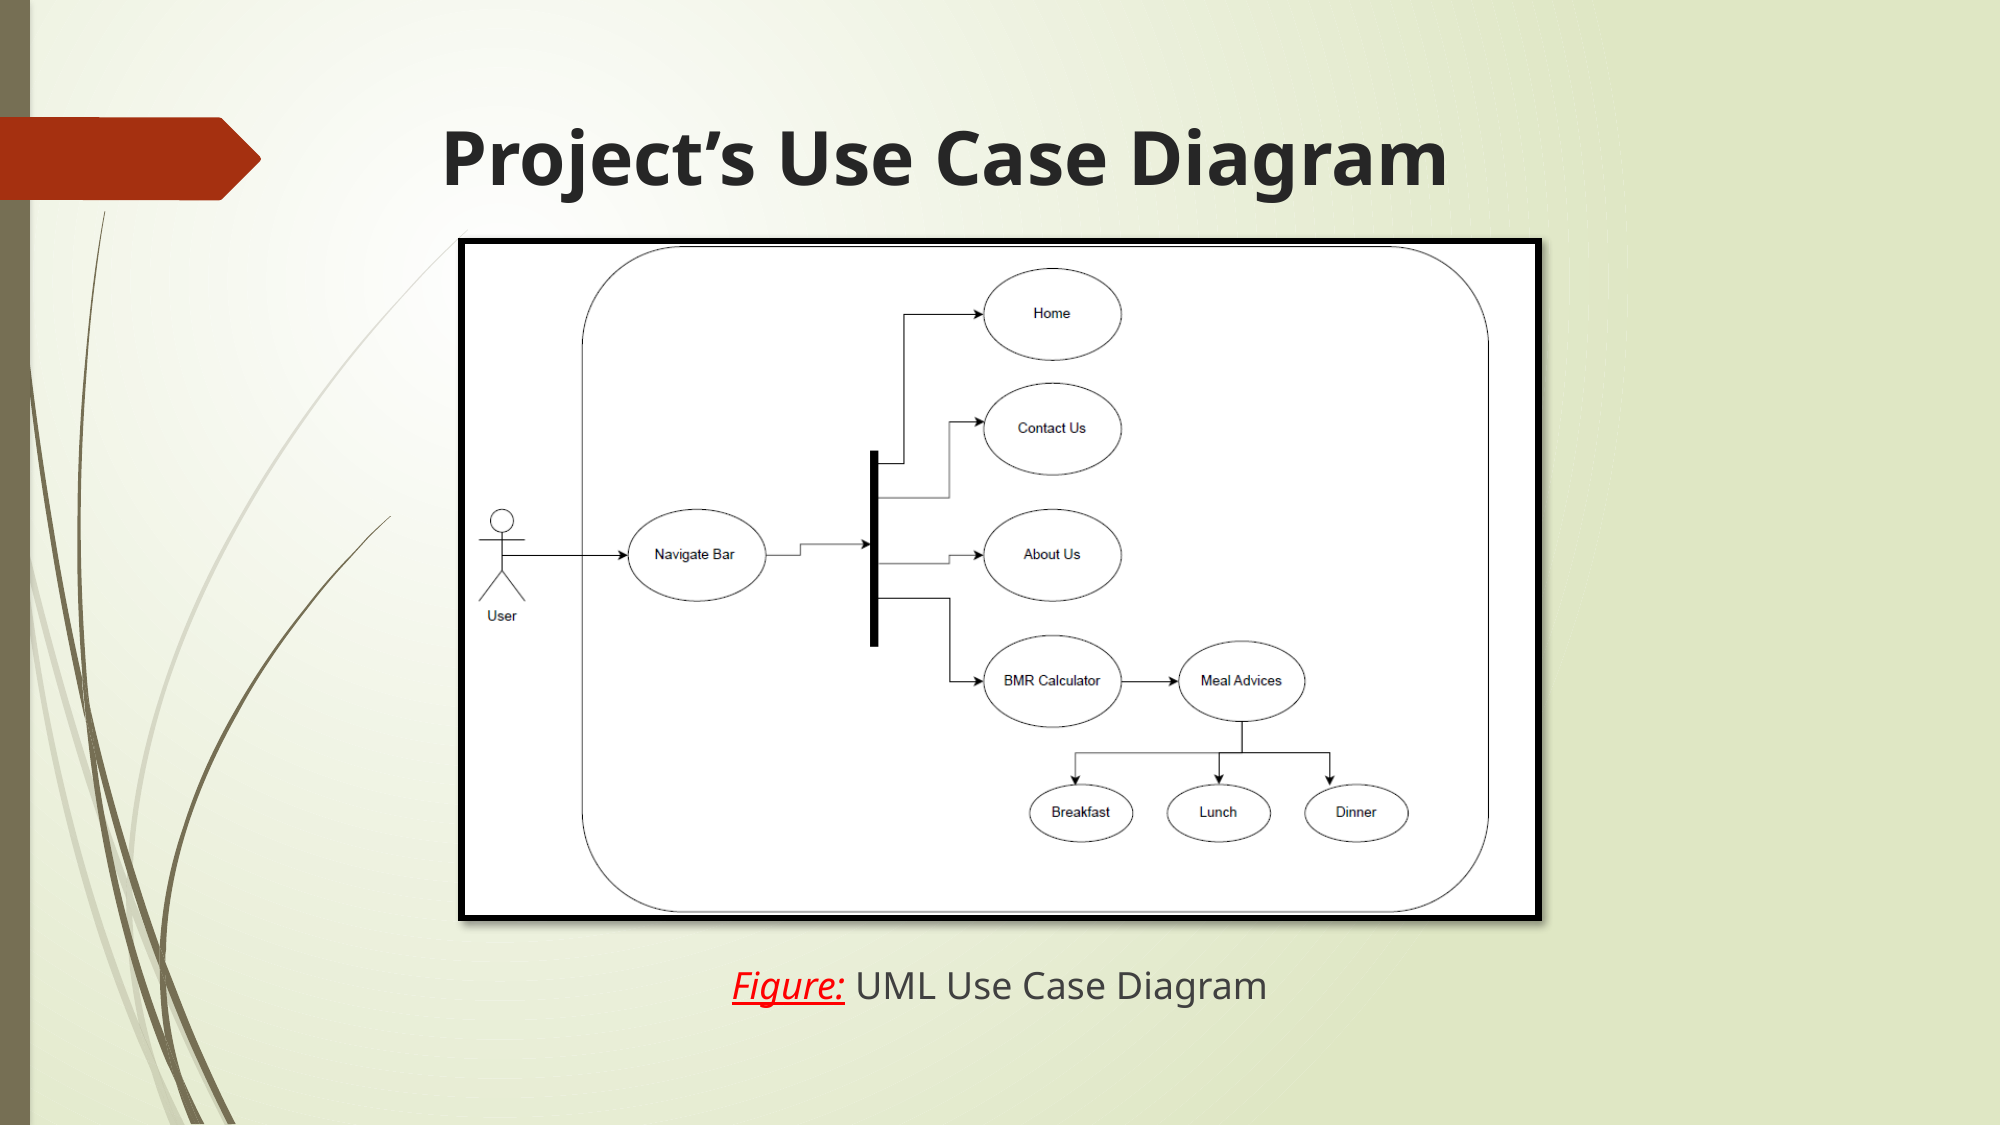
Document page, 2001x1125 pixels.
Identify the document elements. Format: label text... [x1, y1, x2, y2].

title Project’s Use Case Diagram [425, 102, 1888, 313]
list Figure: UML Use Case Diagram [464, 954, 1536, 1023]
picture [464, 243, 1536, 915]
